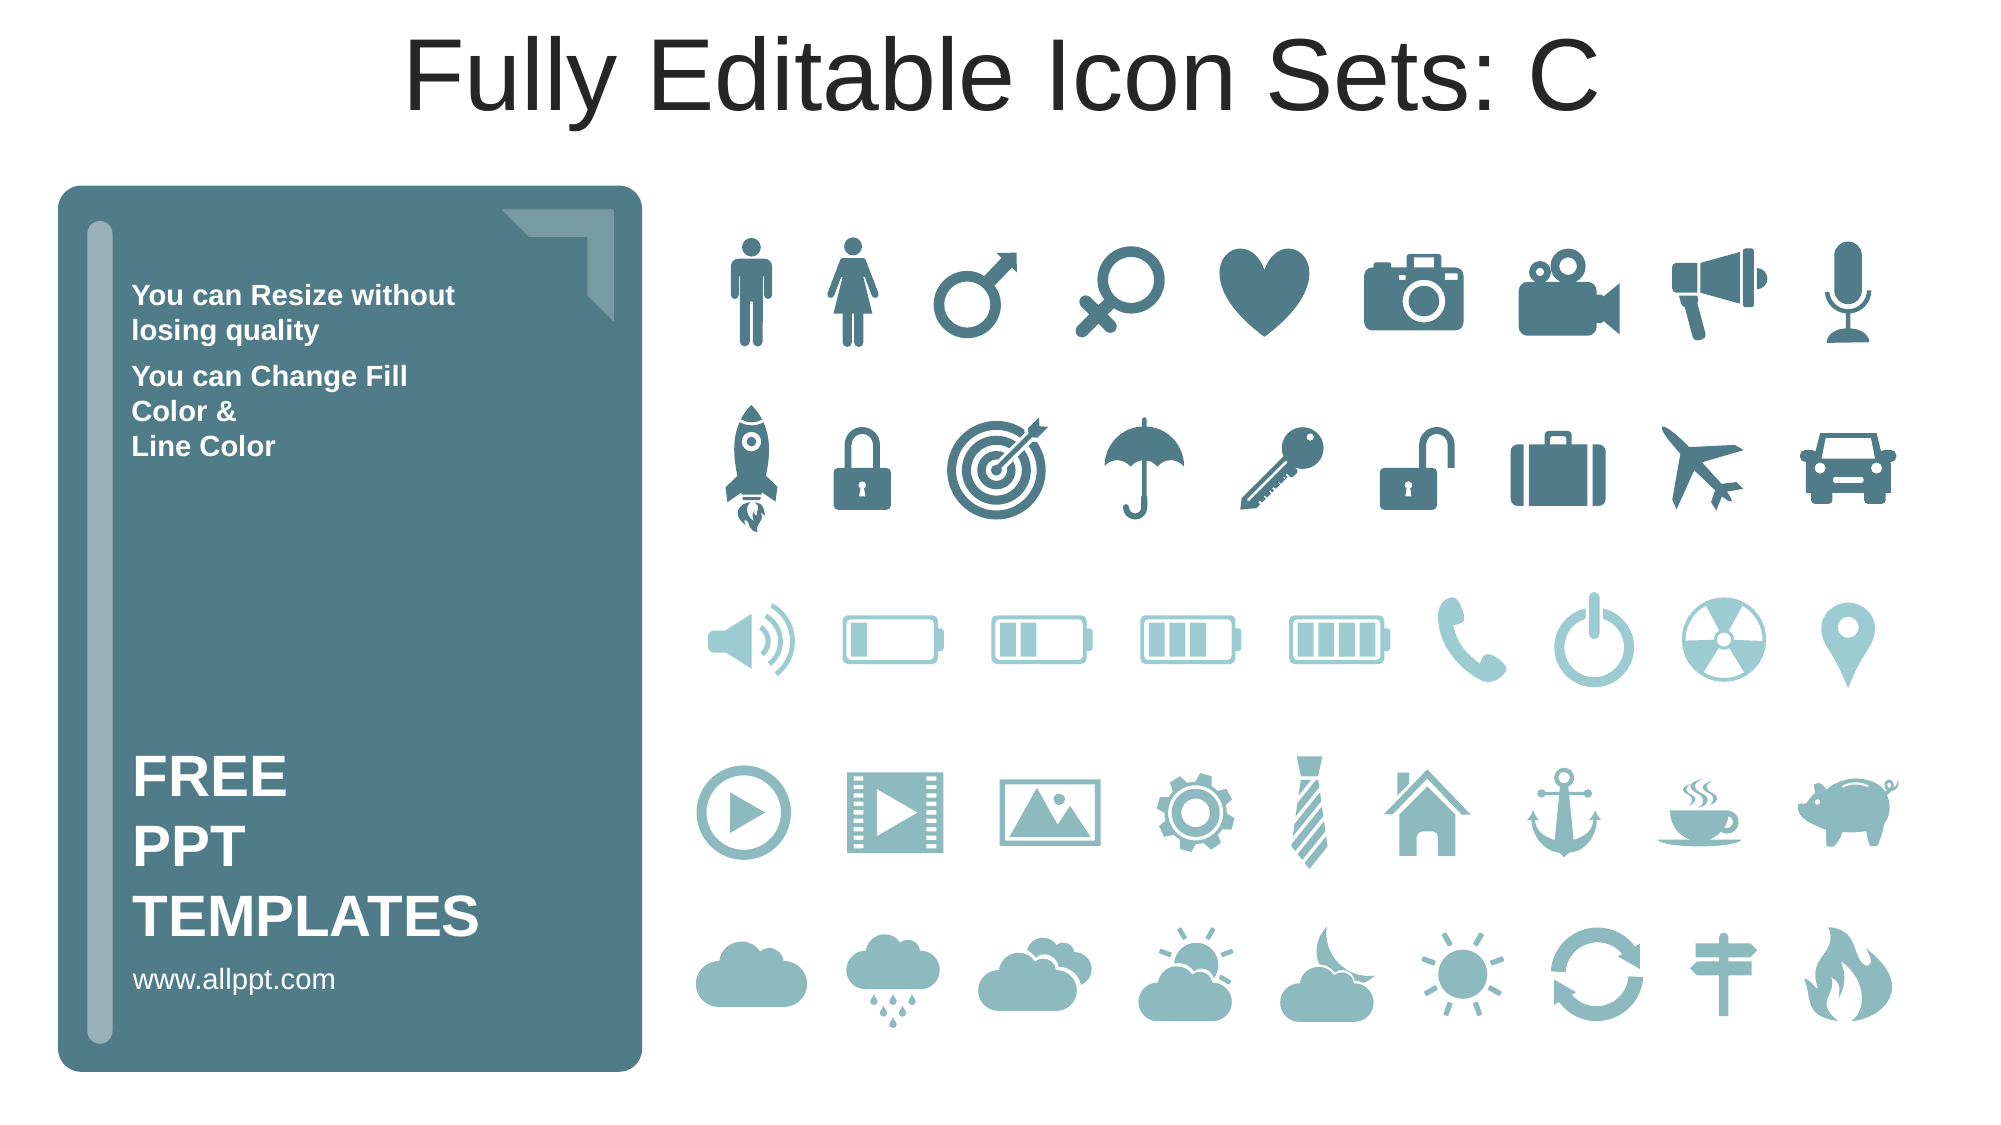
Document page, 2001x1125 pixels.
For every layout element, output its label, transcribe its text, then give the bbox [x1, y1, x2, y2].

list Fully Editable Icon Sets: C [53, 20, 1952, 140]
text_box [1422, 984, 1439, 998]
text_box [897, 1002, 908, 1018]
text_box [1671, 247, 1769, 342]
text_box [1798, 432, 1898, 505]
text_box [707, 611, 753, 671]
text_box [763, 612, 784, 668]
text_box [1486, 984, 1503, 998]
text_box [1524, 766, 1604, 859]
text_box [1363, 252, 1465, 332]
text_box [1378, 425, 1456, 511]
text_box [1290, 755, 1329, 871]
text_box [1488, 955, 1506, 967]
text_box [826, 236, 880, 349]
text_box [841, 614, 945, 666]
text_box [832, 425, 892, 511]
text_box [1796, 777, 1900, 848]
text_box [1218, 247, 1311, 339]
text_box [1471, 1000, 1484, 1018]
text_box [729, 236, 774, 348]
text_box [946, 415, 1051, 521]
text_box [1219, 947, 1235, 959]
text_box [845, 933, 941, 1007]
text_box [1176, 926, 1188, 941]
text_box [1591, 443, 1607, 508]
text_box [878, 1002, 889, 1018]
text_box [1279, 923, 1378, 1023]
text_box [695, 764, 793, 861]
text_box [1823, 289, 1873, 344]
text_box [1437, 948, 1489, 1000]
text_box [1553, 590, 1636, 689]
text_box [999, 778, 1102, 847]
text_box [1139, 614, 1243, 666]
text_box [1472, 931, 1485, 948]
text_box [694, 940, 809, 1008]
text_box [1074, 245, 1166, 339]
text_box [1527, 429, 1589, 508]
text_box [977, 936, 1093, 1012]
text_box [757, 623, 772, 658]
text_box [1655, 777, 1744, 848]
text_box [1381, 766, 1474, 857]
text_box [1155, 771, 1236, 854]
text_box [768, 601, 796, 678]
text_box [1239, 426, 1325, 511]
text_box [990, 614, 1094, 666]
text_box [1820, 601, 1876, 691]
text_box [1204, 926, 1217, 941]
text_box [1553, 975, 1645, 1023]
text_box [1660, 425, 1747, 513]
text_box [1420, 955, 1437, 967]
text_box [724, 403, 779, 534]
text_box [1436, 596, 1508, 683]
text_box [1688, 931, 1759, 1018]
text_box [1833, 240, 1863, 306]
text_box [1288, 614, 1392, 666]
text_box [932, 251, 1019, 340]
text_box [846, 771, 944, 854]
text_box [1509, 443, 1525, 508]
text_box [1549, 926, 1641, 974]
text_box [1103, 416, 1186, 521]
text_box [1440, 931, 1454, 948]
text_box [888, 1014, 898, 1030]
text_box [1442, 1000, 1454, 1018]
text_box [1517, 247, 1621, 337]
text_box [1680, 596, 1768, 683]
text_box [1802, 926, 1894, 1023]
text_box [1137, 941, 1233, 1023]
